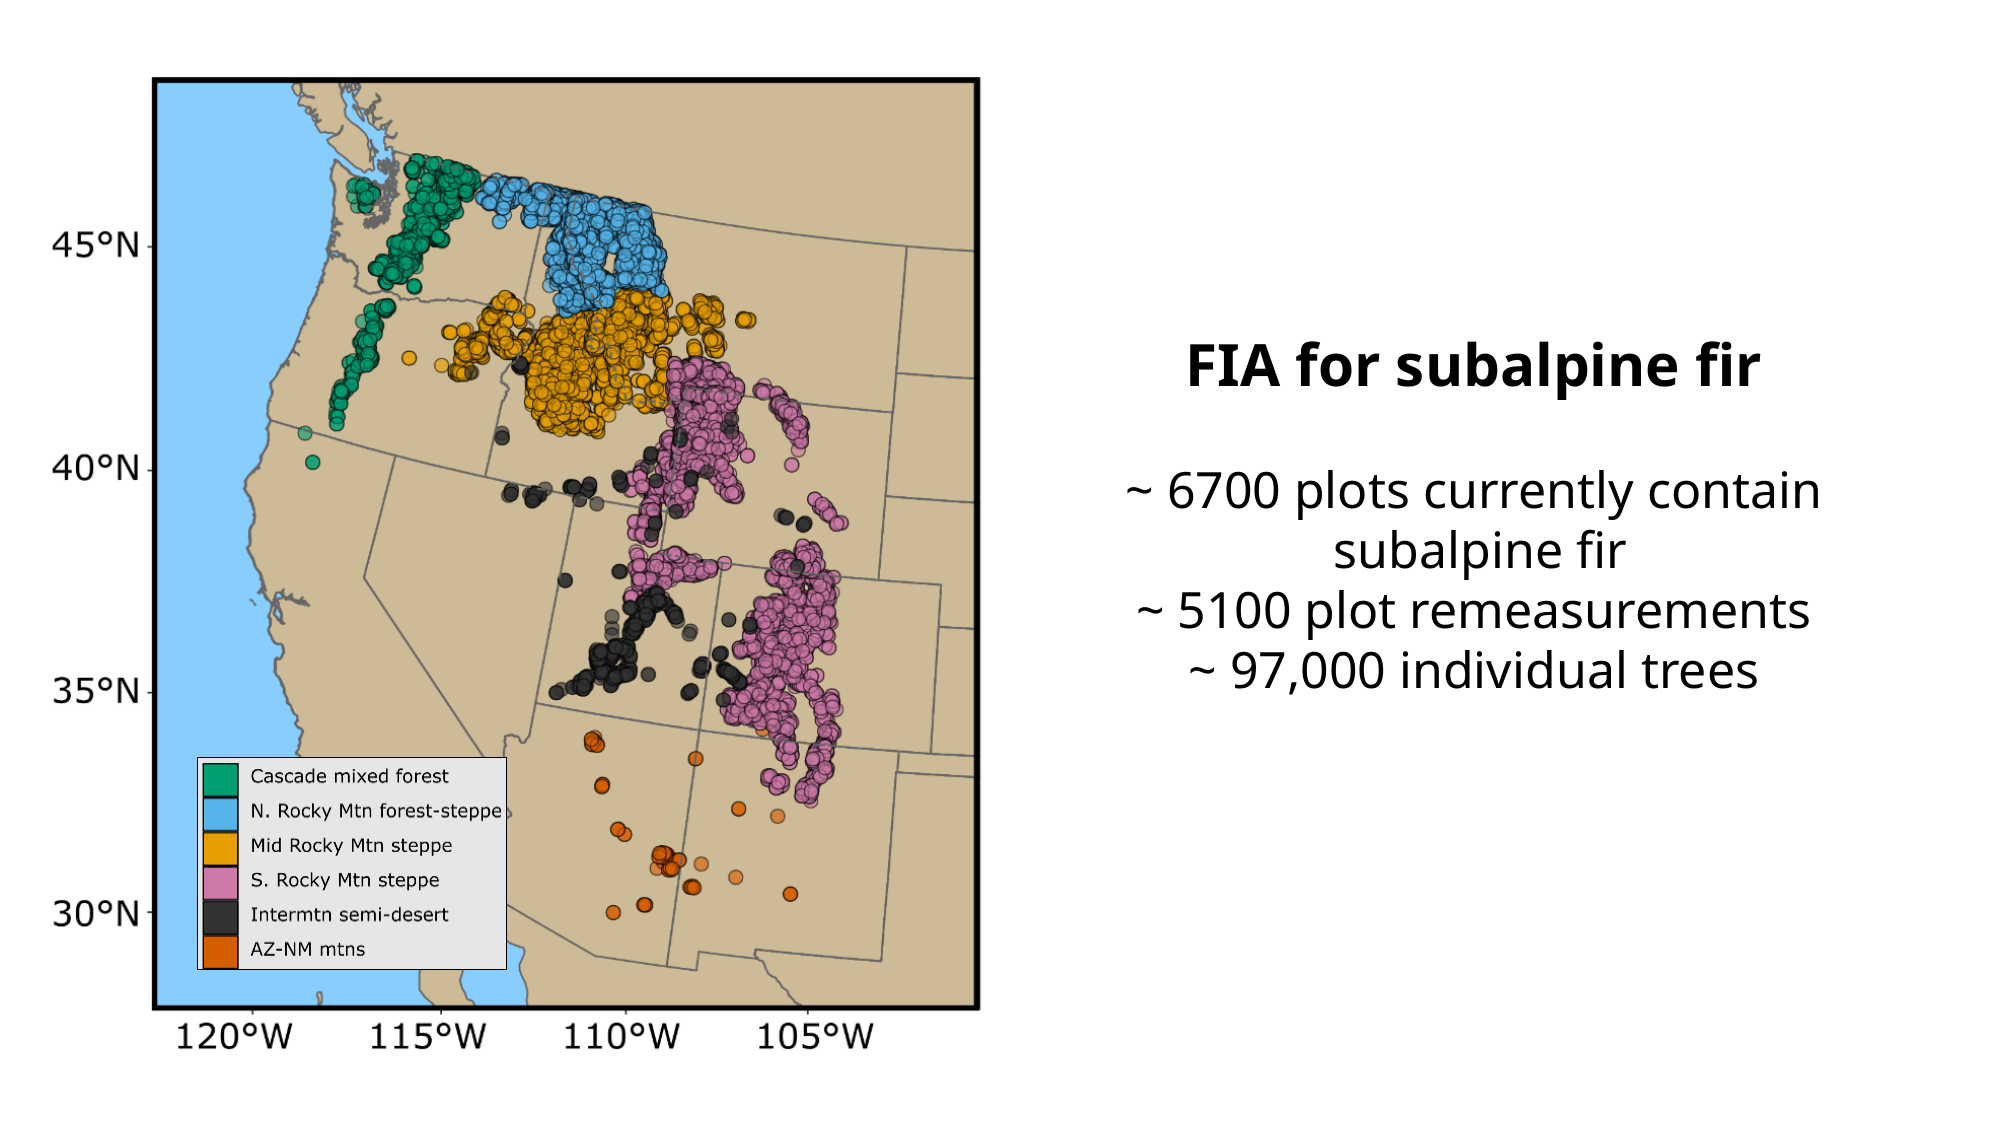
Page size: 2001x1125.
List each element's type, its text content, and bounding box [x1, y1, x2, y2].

text_box FIA for subalpine fir ~ 6700 plots currently contain subalpine fir ~ 5100 plot remeasurements ~ 97,000 individual trees [1030, 321, 2000, 766]
picture [0, 72, 1030, 1112]
